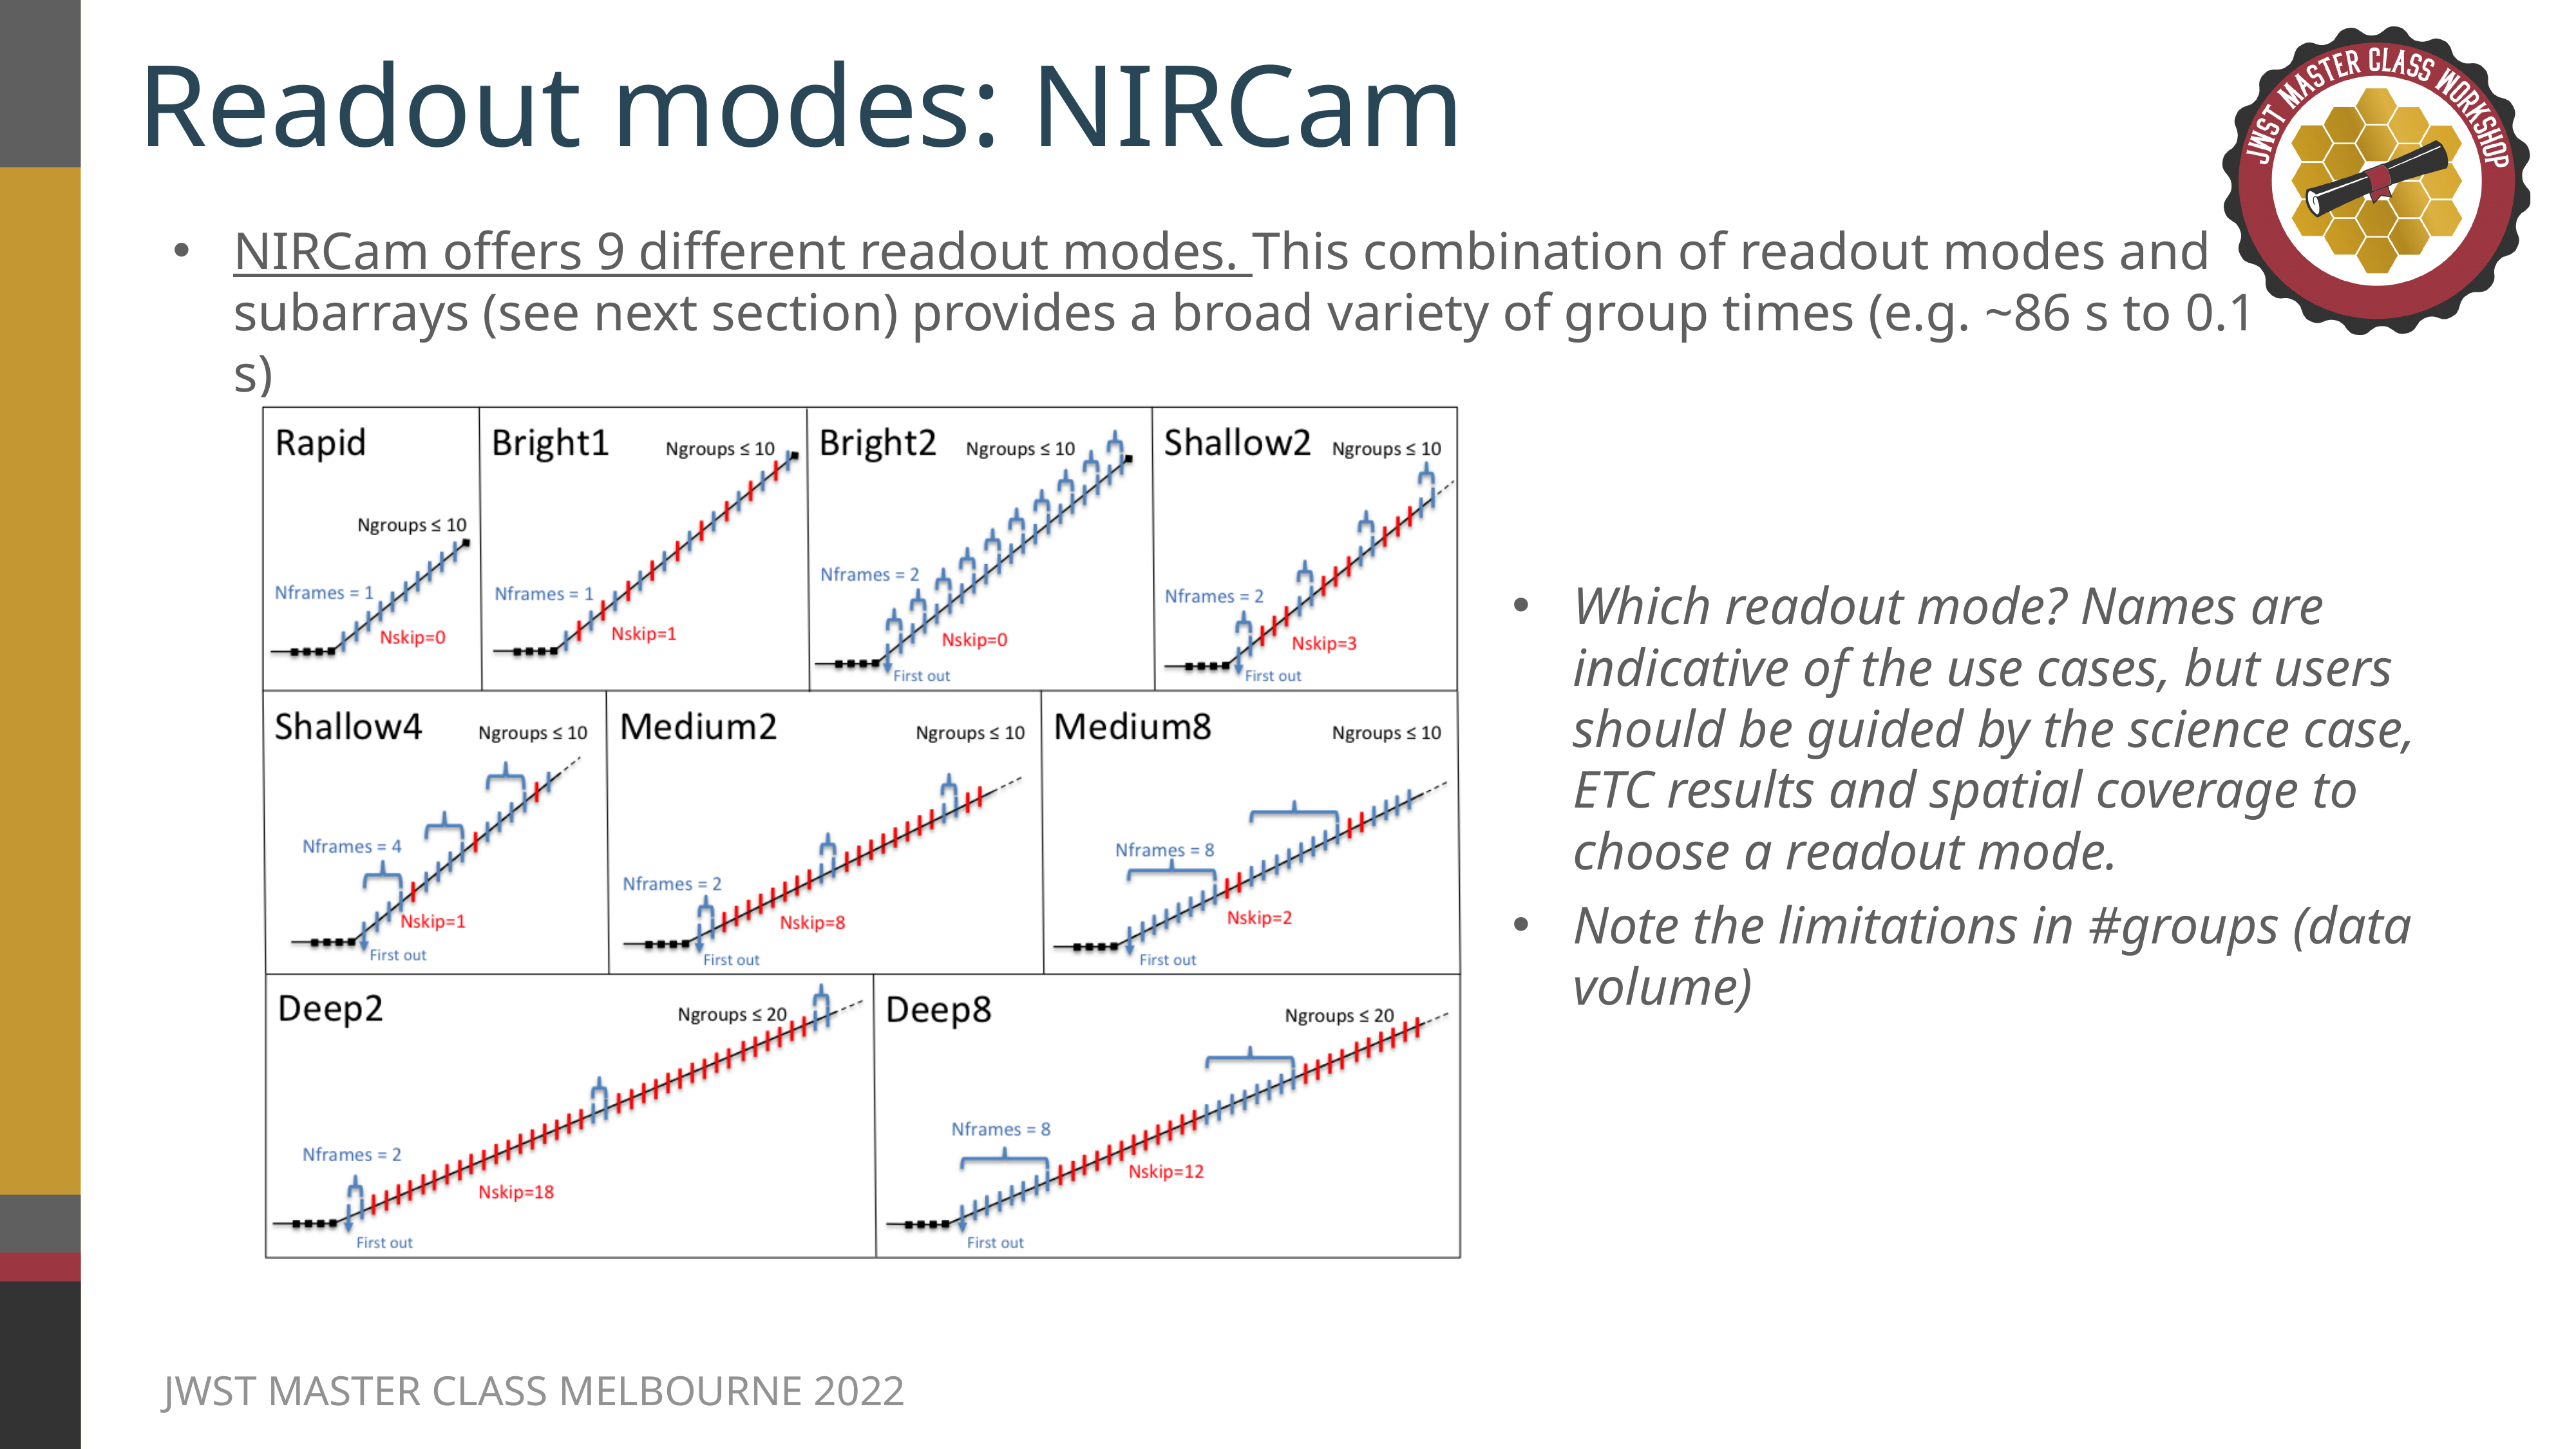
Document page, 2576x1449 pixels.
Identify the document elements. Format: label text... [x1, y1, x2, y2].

text_box Which readout mode? Names are indicative of the use cases, but users should be guided by the science case, ETC results and spatial coverage to choose a readout mode. Note the limitations in #groups (data volume) [1502, 569, 2504, 1095]
picture [253, 397, 1468, 1309]
picture [2222, 26, 2531, 335]
text_box NIRCam offers 9 different readout modes. This combination of readout modes and subarrays (see next section) provides a broad variety of group times (e.g. ~86 s to 0.1 s) [164, 214, 2282, 407]
title Readout modes: NIRCam [131, 17, 2172, 186]
